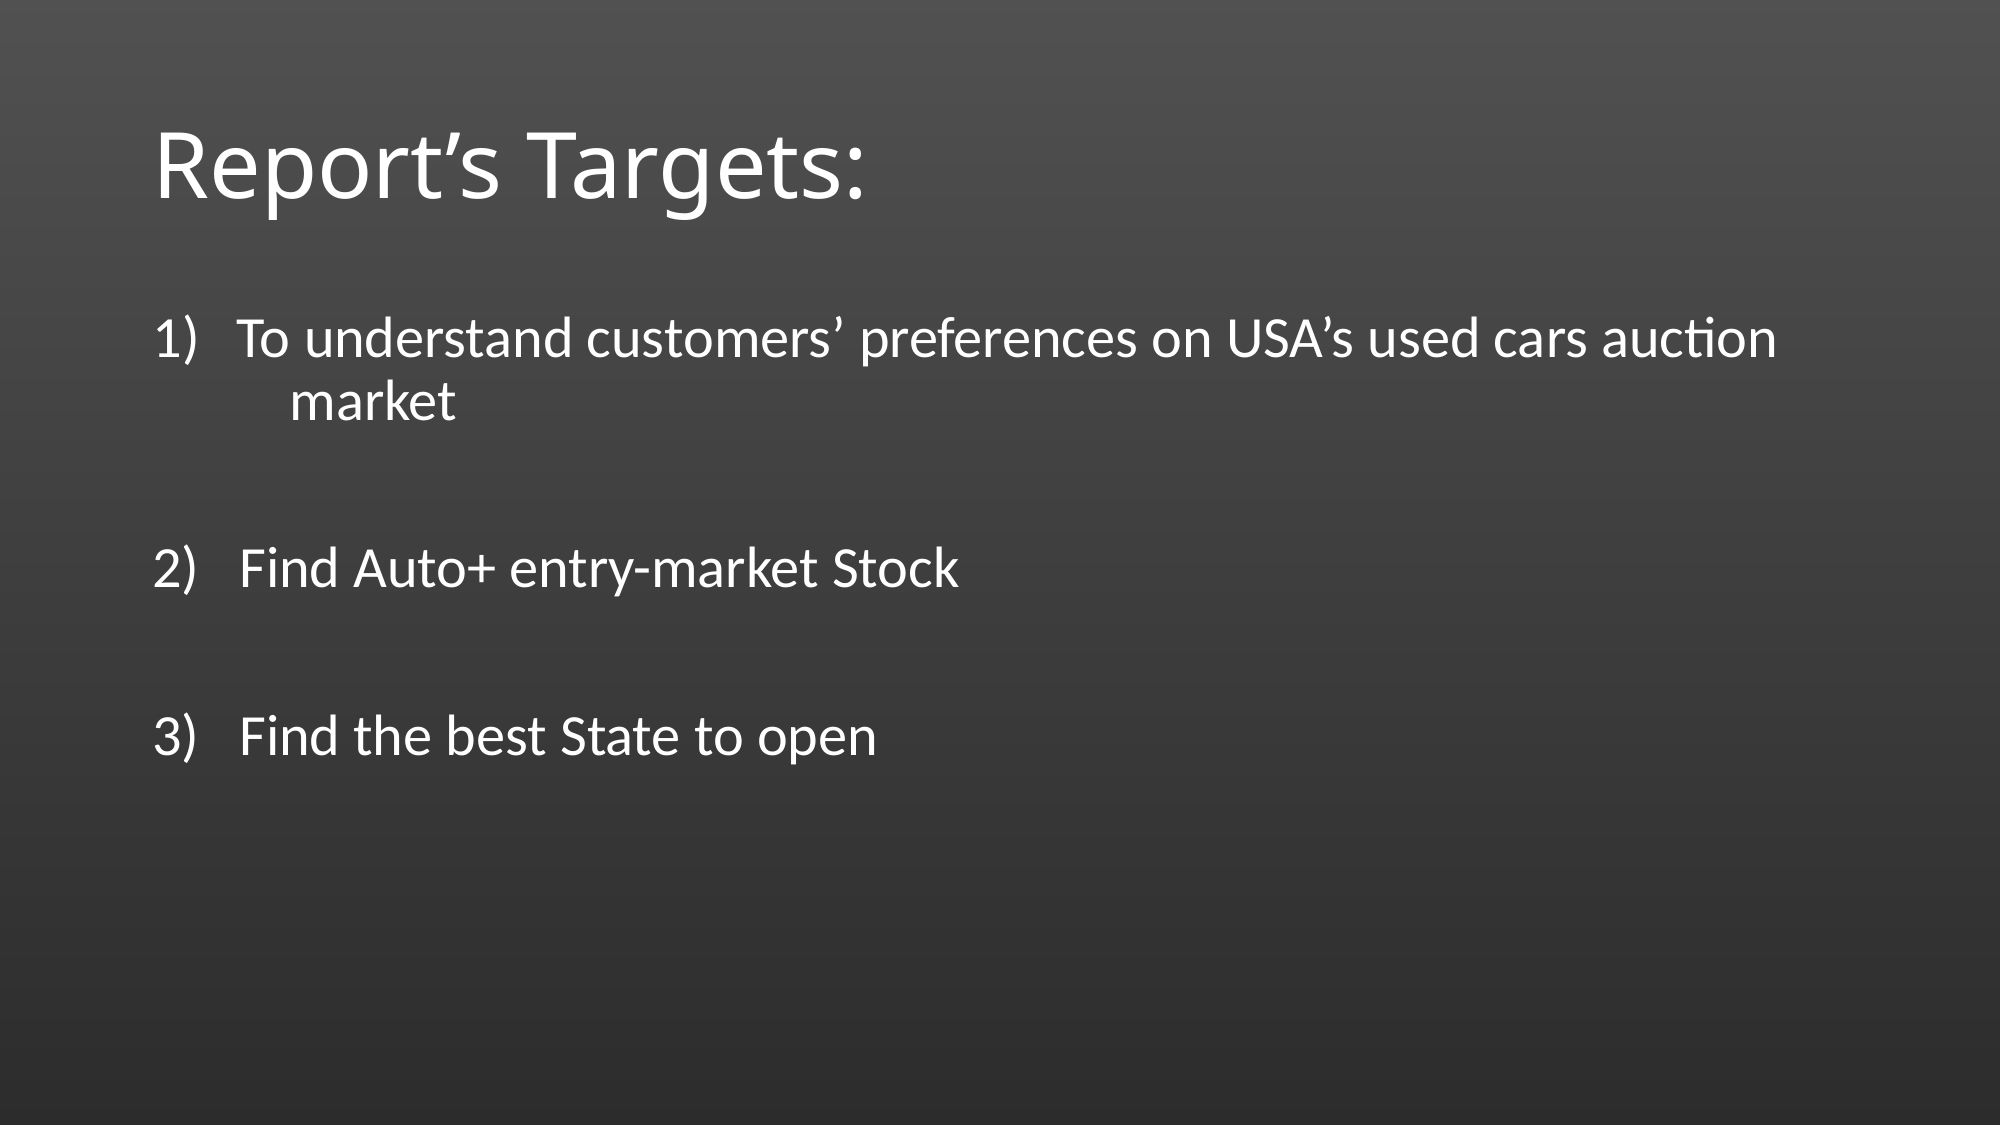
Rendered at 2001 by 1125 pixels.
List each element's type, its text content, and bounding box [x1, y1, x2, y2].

list To understand customers’ preferences on USA’s used cars auction market 2) Find Auto+ entry-market Stock 3) Find the best State to open [137, 299, 1863, 1014]
title Report’s Targets: [137, 59, 1863, 278]
